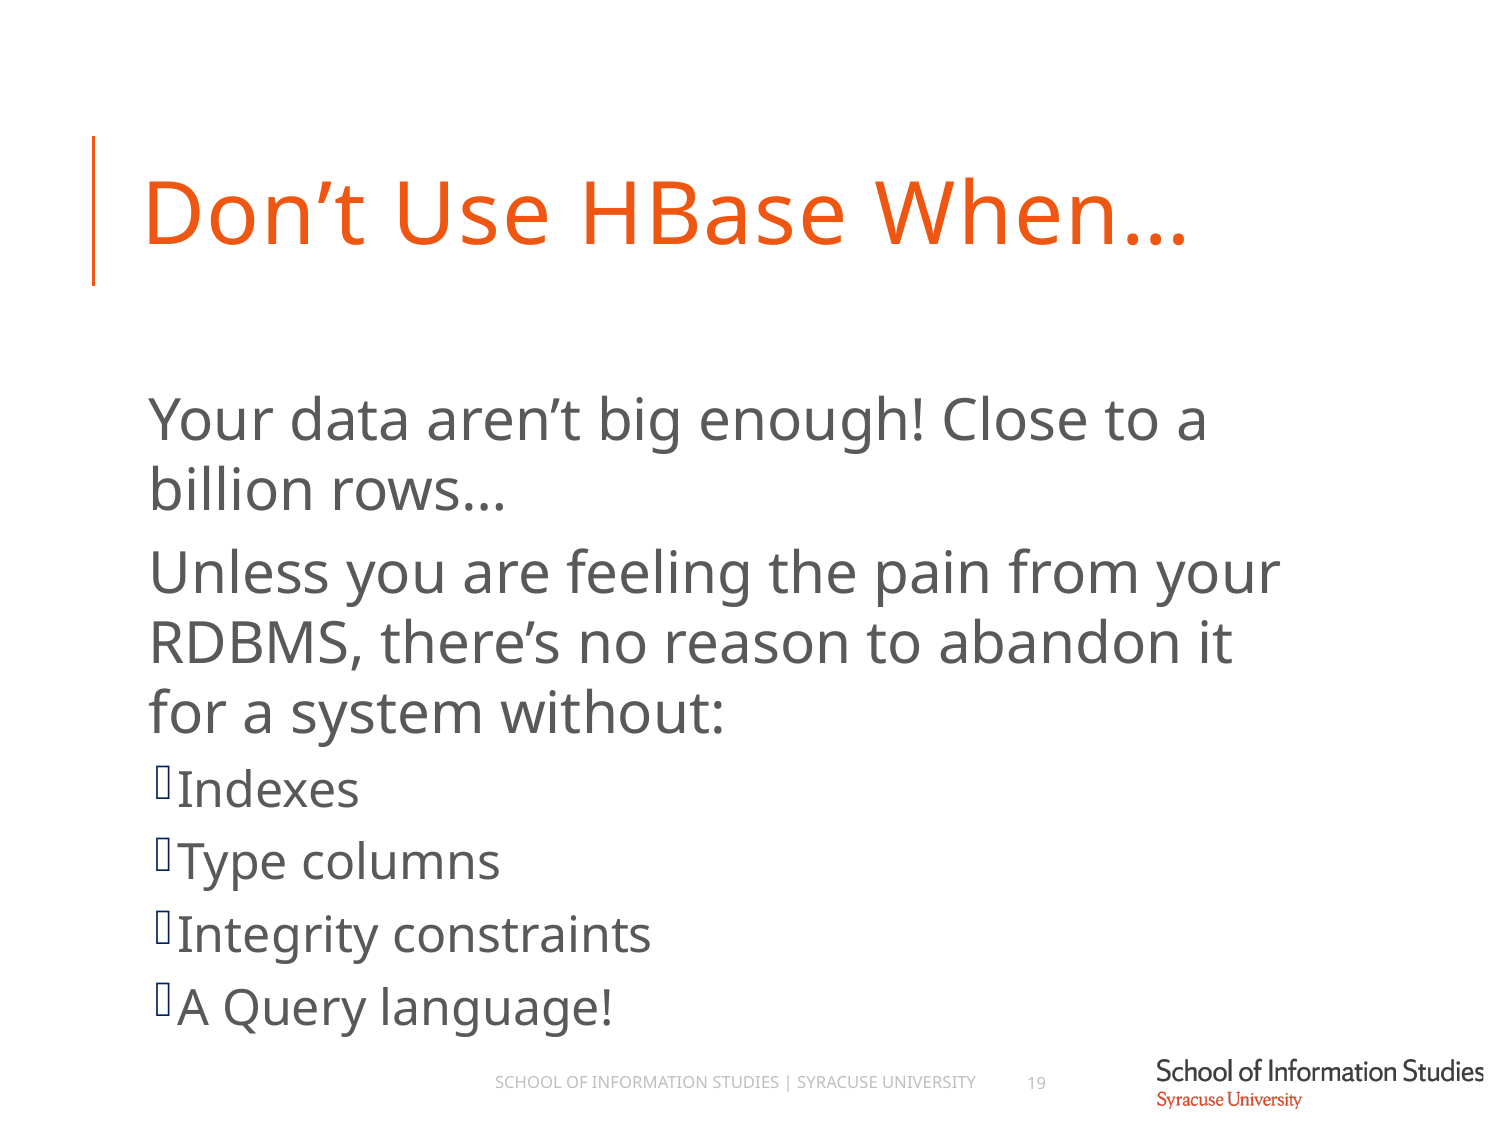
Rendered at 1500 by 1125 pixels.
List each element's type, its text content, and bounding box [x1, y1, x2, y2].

title Don’t Use HBase When… [126, 96, 1322, 342]
list Your data aren’t big enough! Close to a billion rows… Unless you are feeling the pain from your RDBMS, there’s no reason to abandon it for a system without: Indexes Type columns Integrity constraints A Query language! [126, 375, 1322, 1035]
slide_number 19 [1012, 1061, 1149, 1107]
footer School of Information Studies | Syracuse University [283, 1061, 993, 1106]
